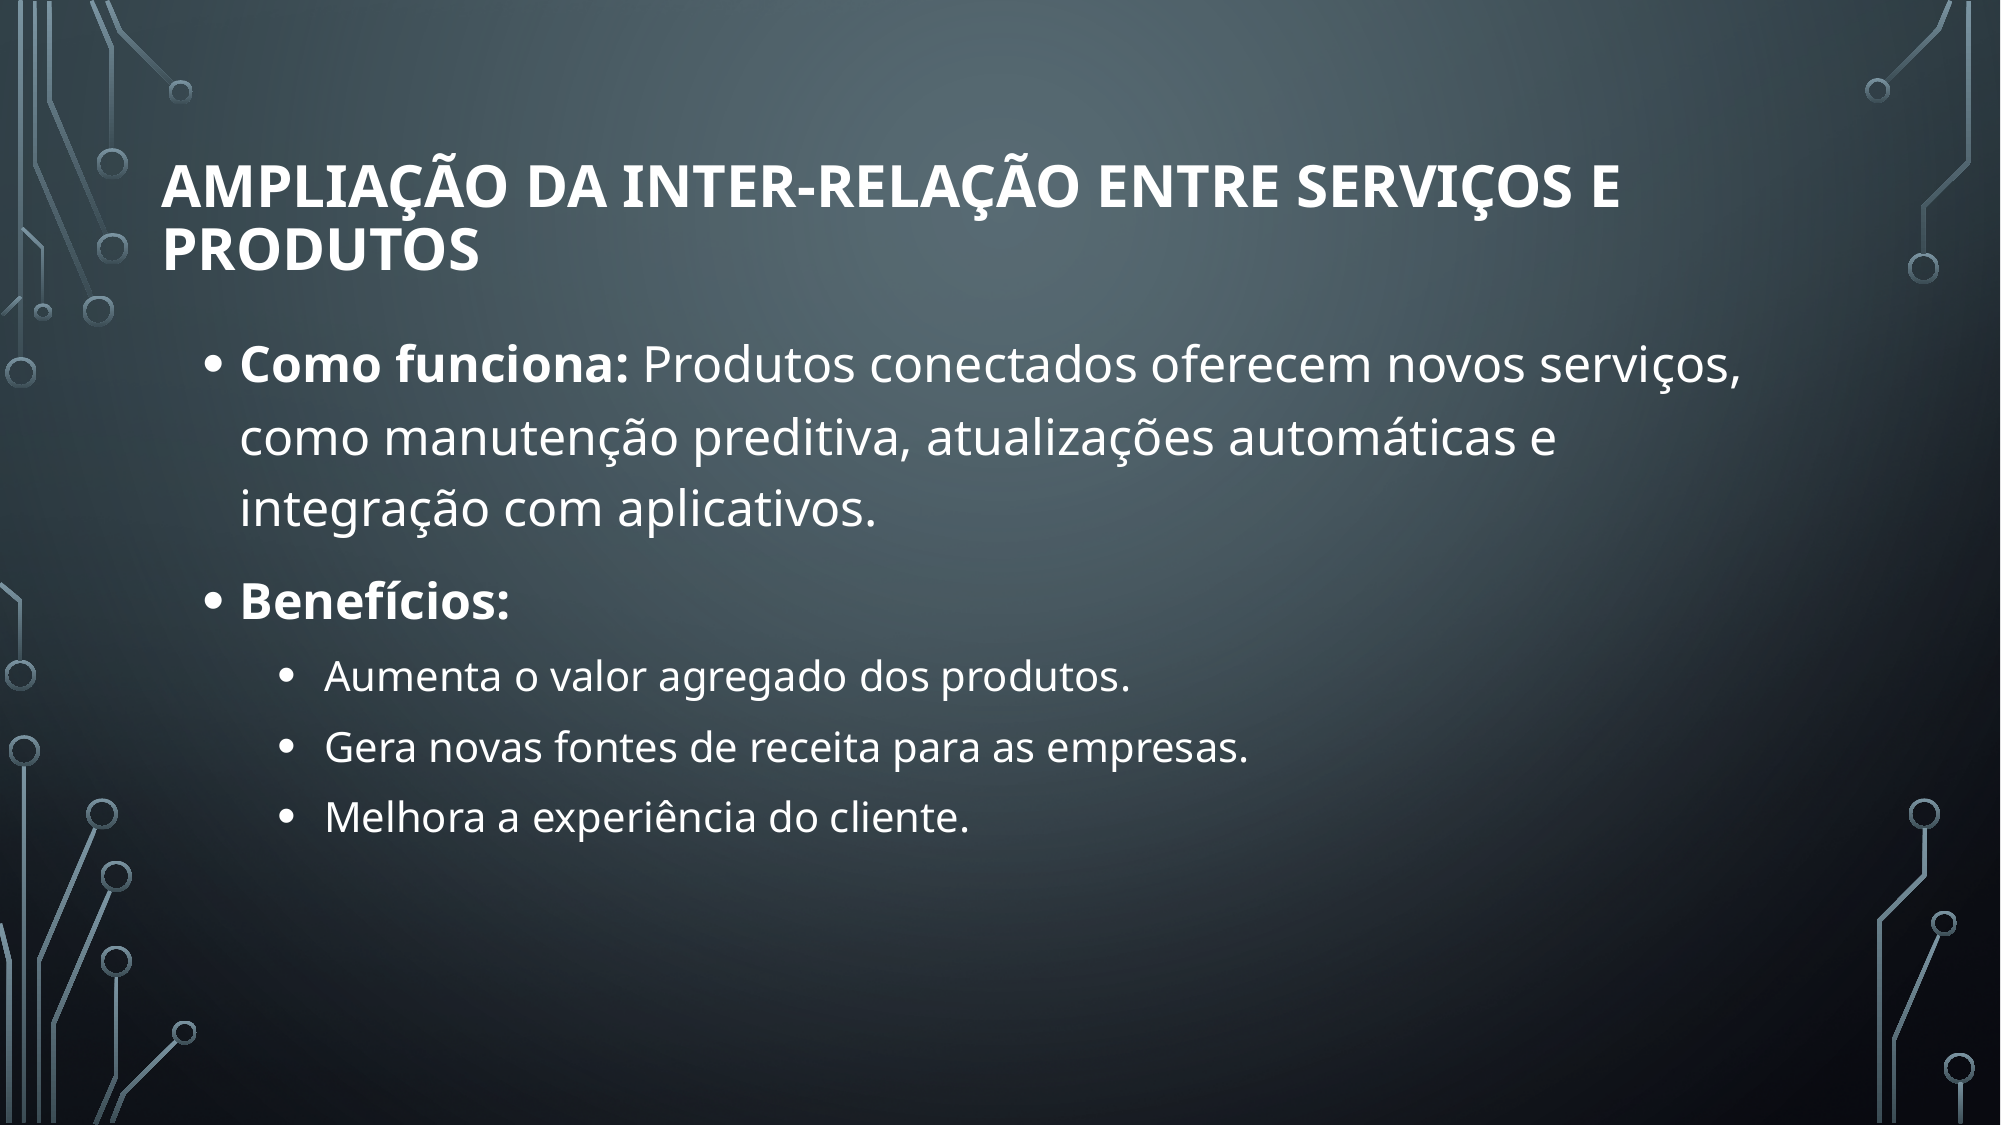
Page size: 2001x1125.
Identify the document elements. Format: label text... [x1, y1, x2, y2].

list Como funciona: Produtos conectados oferecem novos serviços, como manutenção preditiva, atualizações automáticas e integração com aplicativos. Benefícios: Aumenta o valor agregado dos produtos. Gera novas fontes de receita para as empresas. Melhora a experiência do cliente. [187, 313, 1813, 1026]
title Ampliação da Inter-relação entre Serviços e Produtos [146, 99, 1854, 342]
